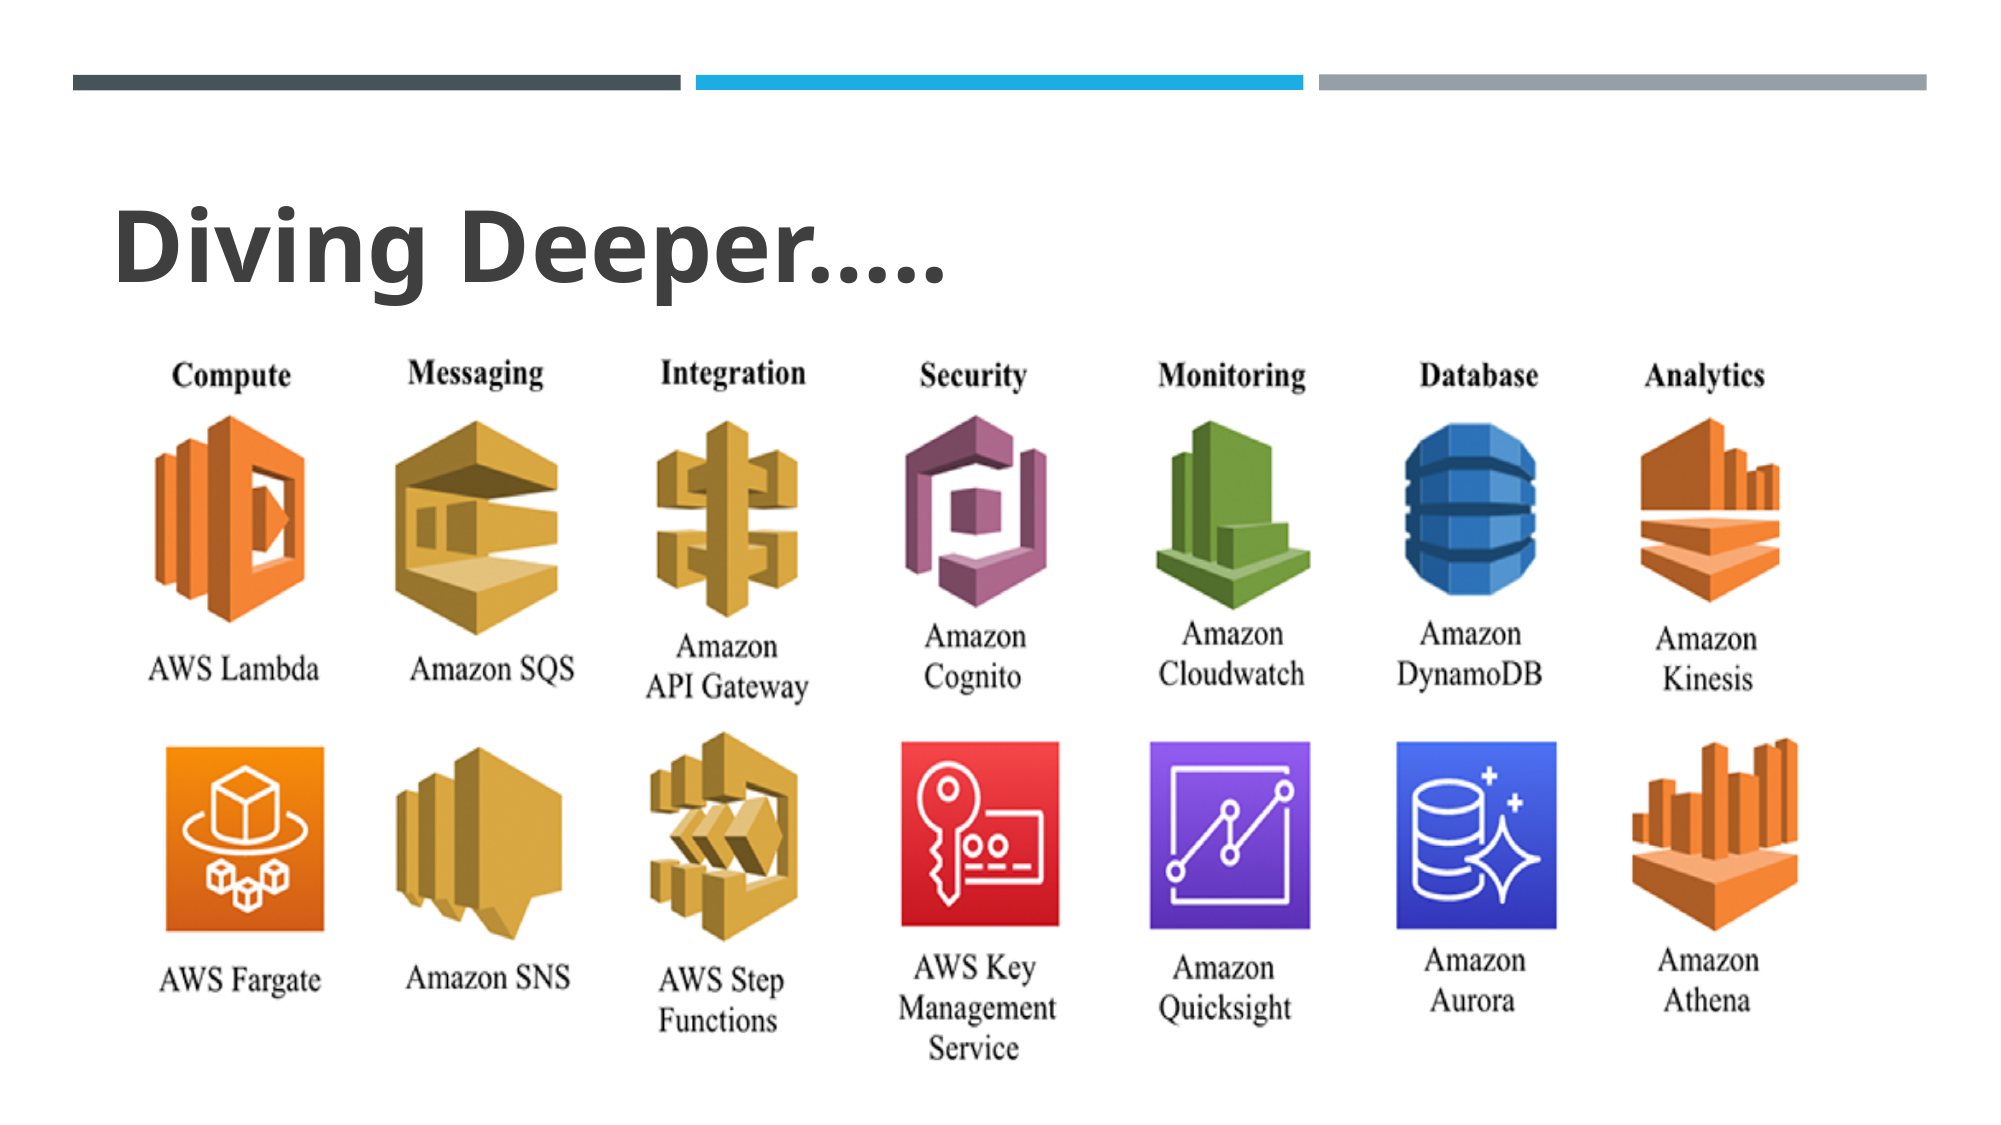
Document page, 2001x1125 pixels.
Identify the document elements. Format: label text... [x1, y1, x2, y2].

picture [120, 341, 1862, 1082]
title Diving Deeper….. [95, 115, 1905, 311]
